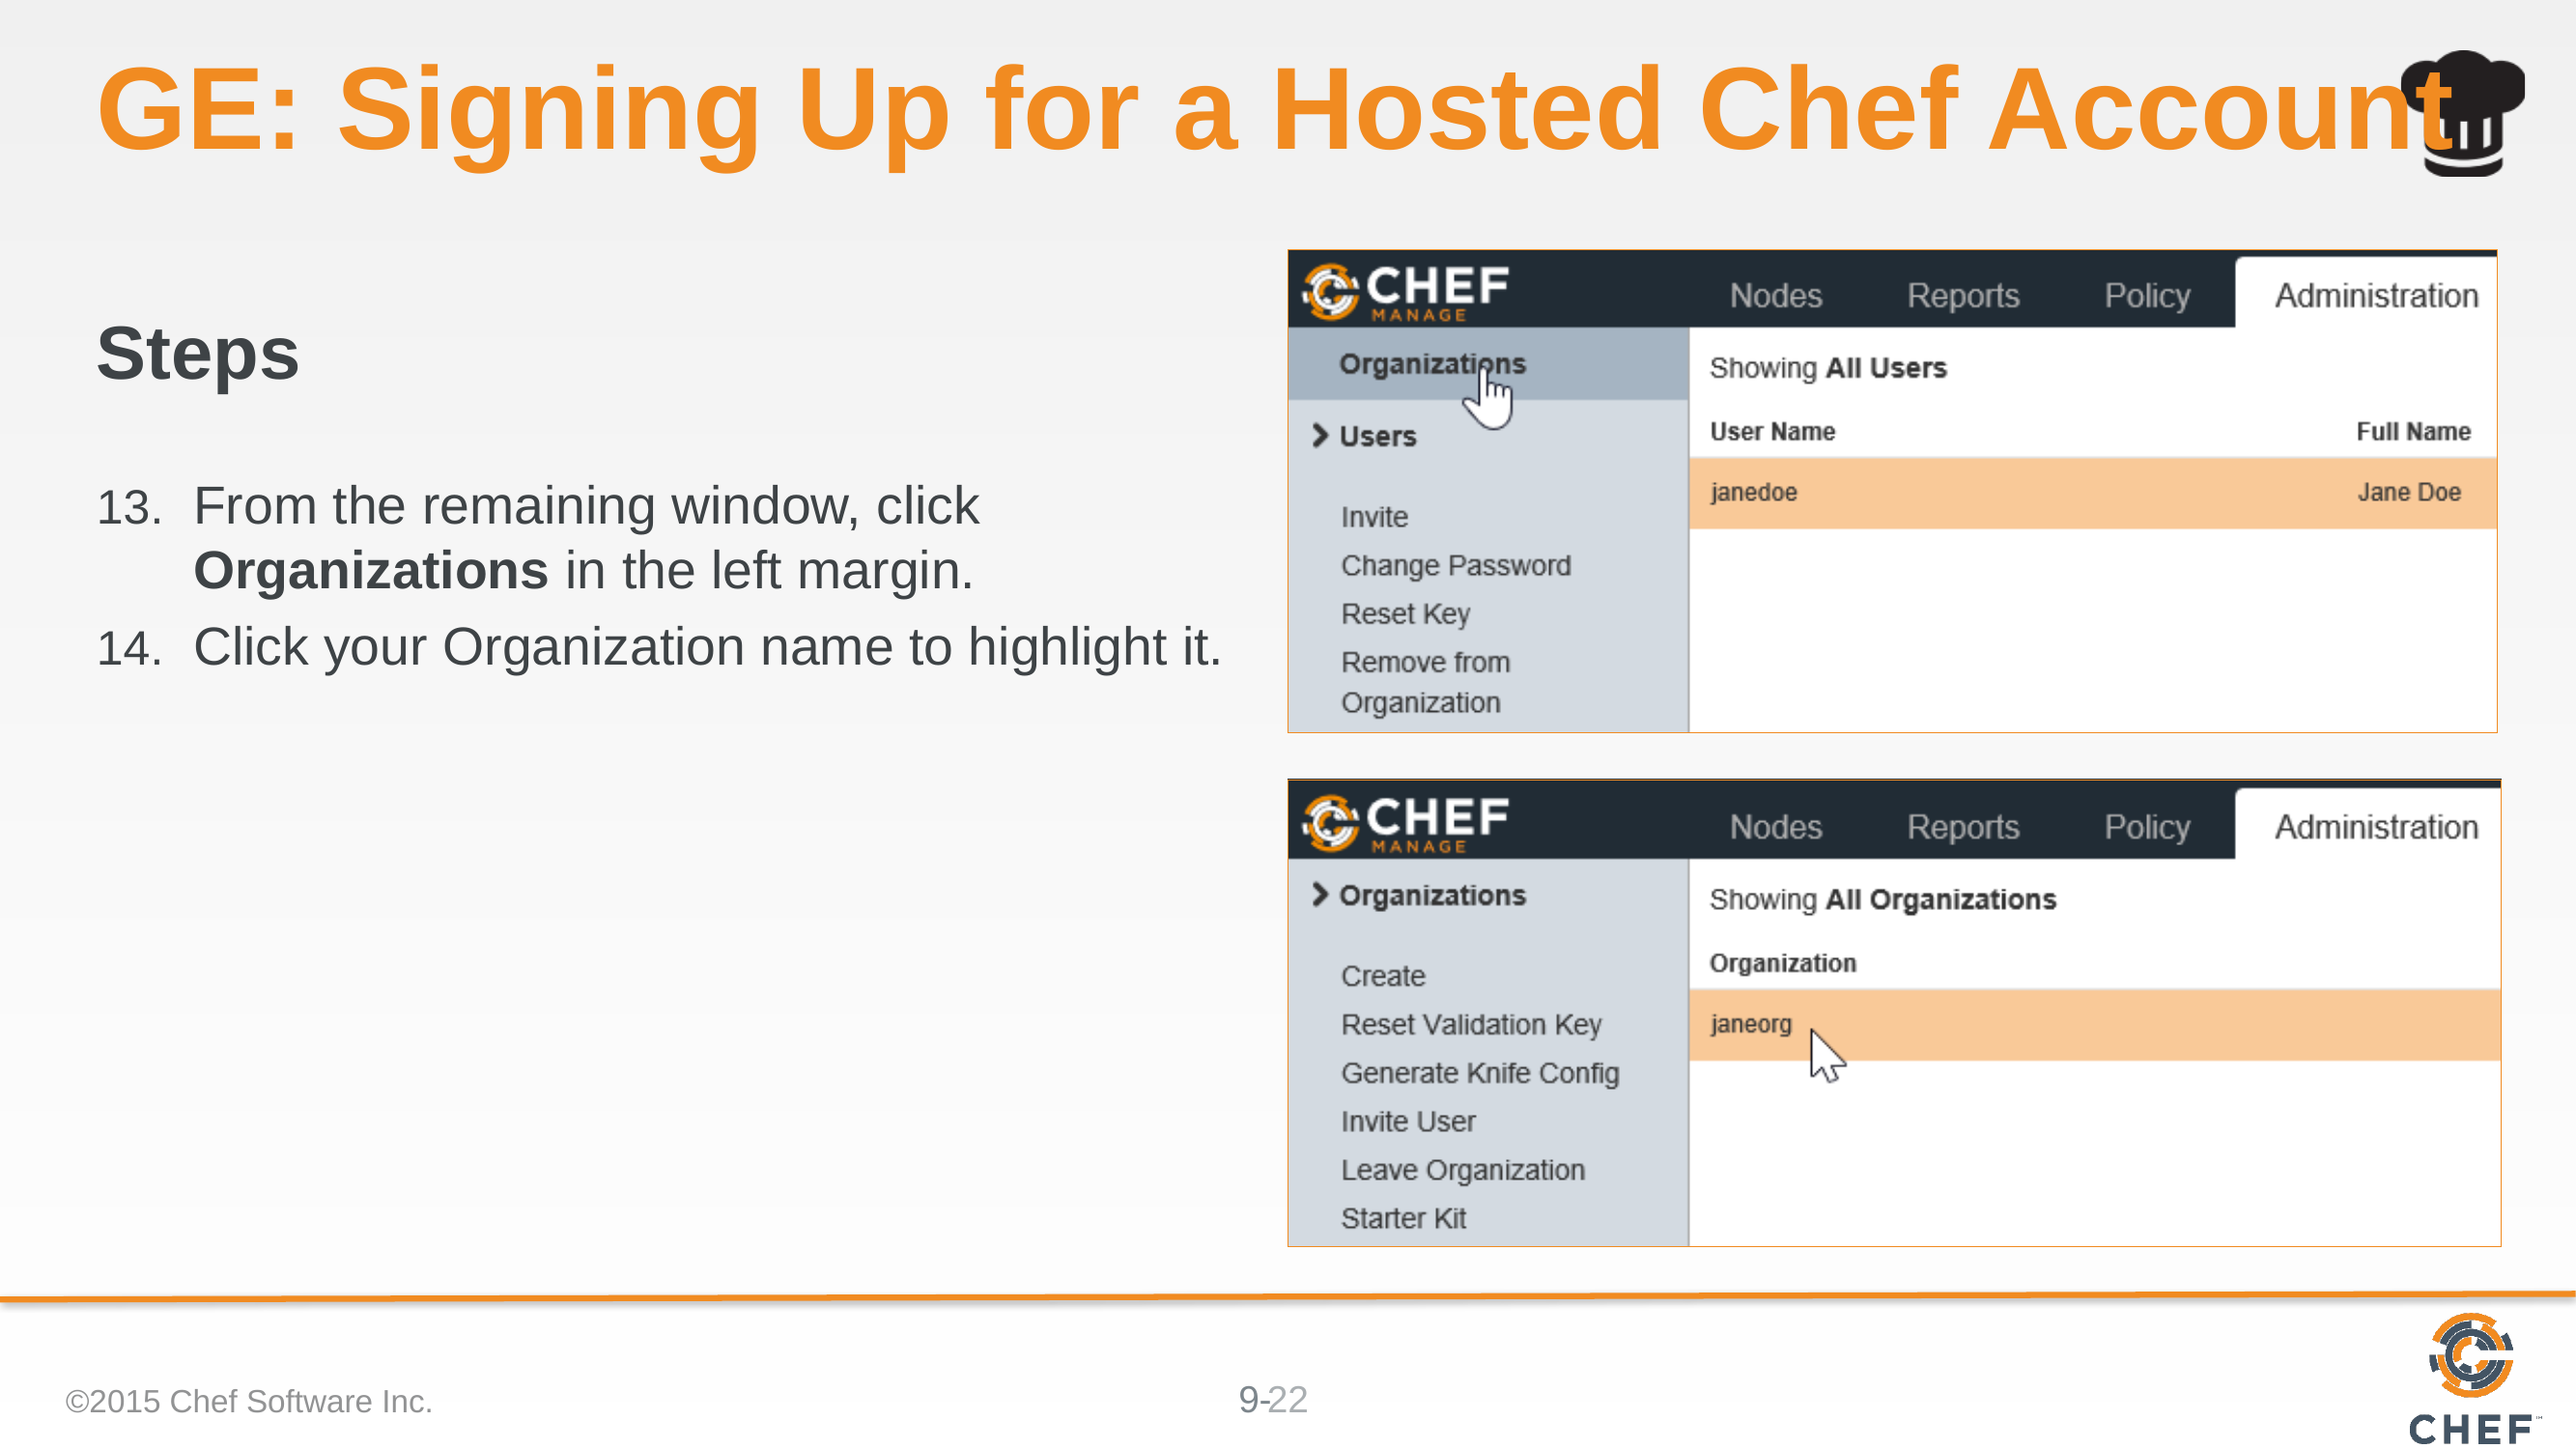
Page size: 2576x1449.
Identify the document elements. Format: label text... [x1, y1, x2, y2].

footer ©2015 Chef Software Inc. [51, 1359, 952, 1440]
picture [1288, 249, 2498, 733]
picture [2399, 1297, 2550, 1449]
title GE: Signing Up for a Hosted Chef Account [96, 48, 2463, 180]
picture [1288, 779, 2502, 1247]
text_box Steps From the remaining window, click Organizations in the left margin. Click your Organization name to highlight it. [96, 201, 1239, 1313]
slide_number 22 [998, 1359, 1578, 1437]
